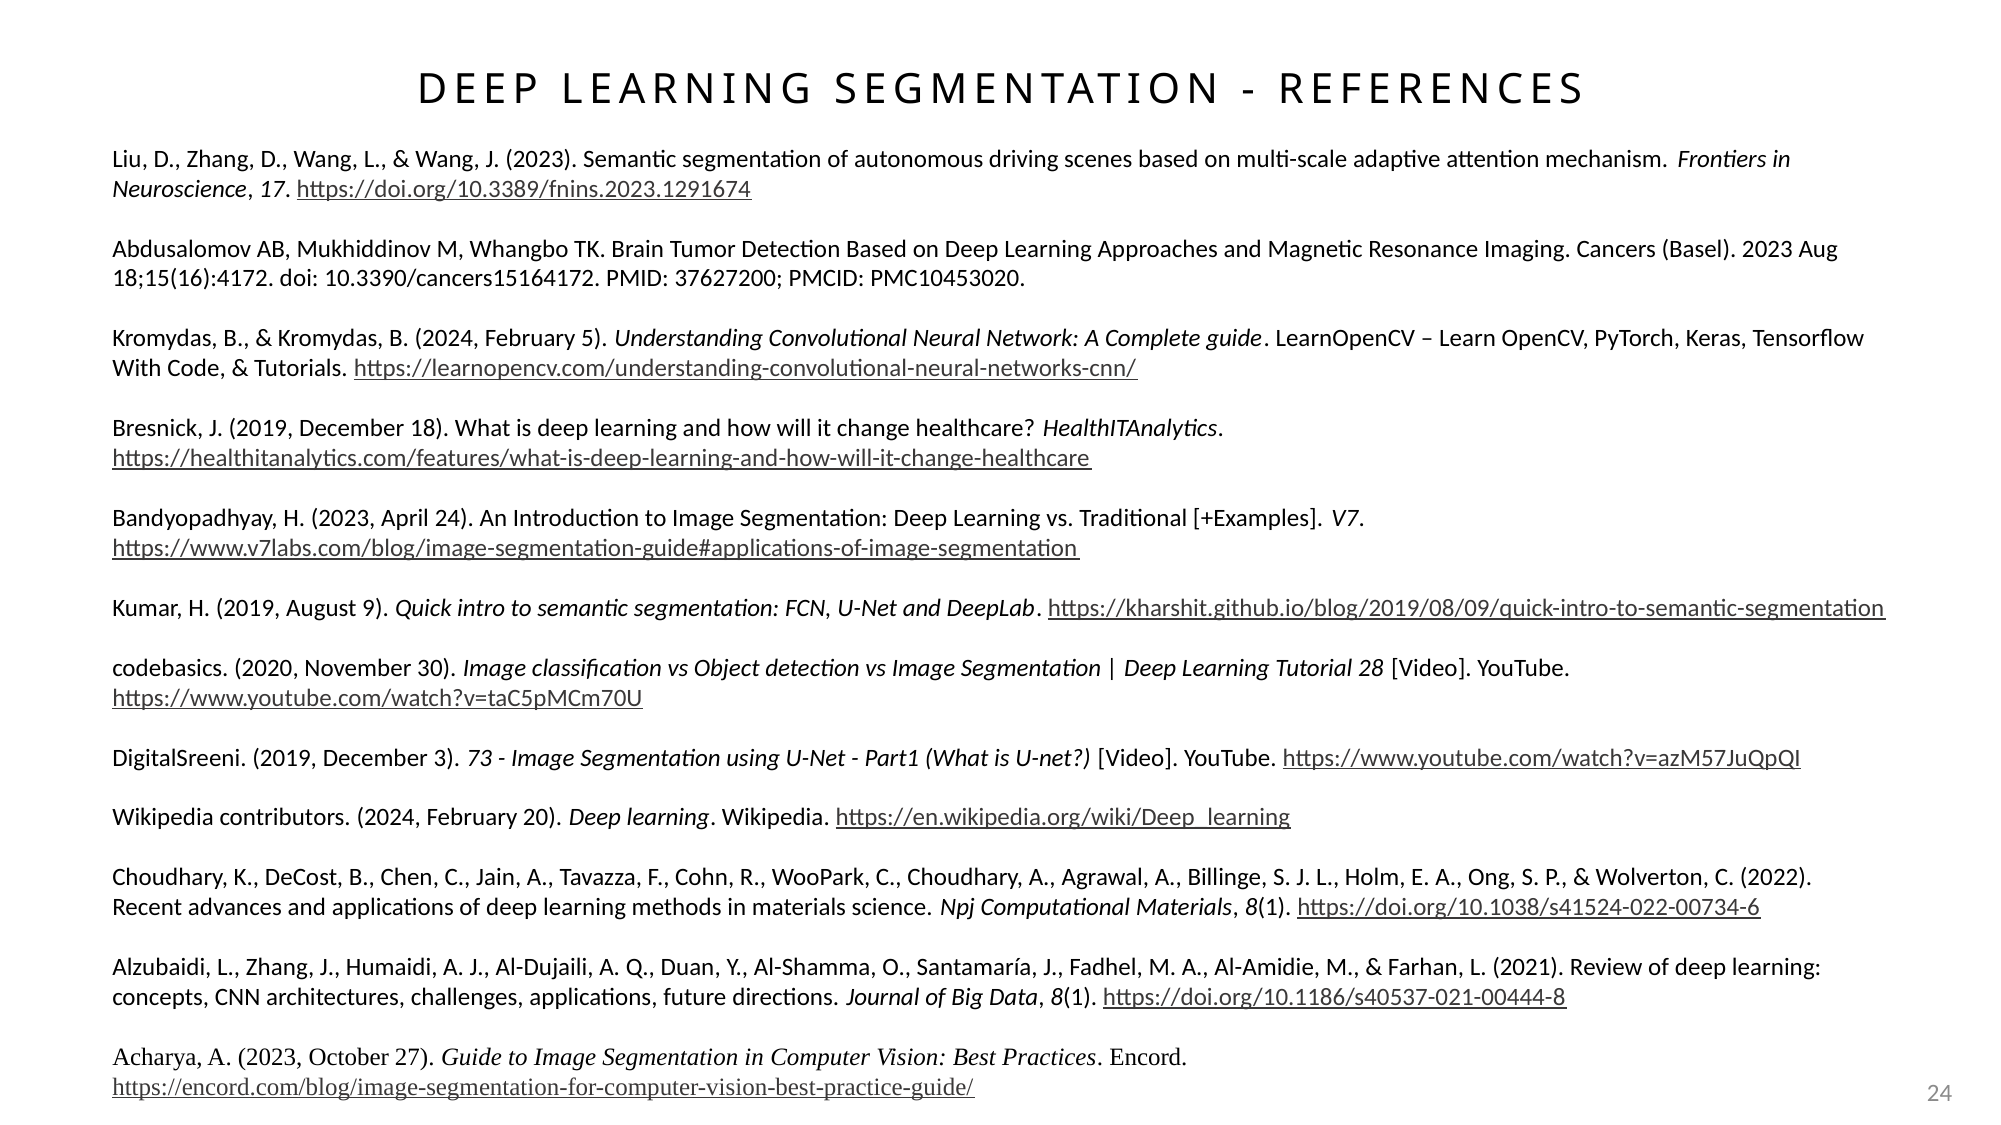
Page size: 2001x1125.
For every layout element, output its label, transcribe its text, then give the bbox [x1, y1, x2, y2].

slide_number 24 [1903, 1061, 1968, 1121]
text_box Deep learning segmentation - References [97, 19, 1903, 134]
text_box Liu, D., Zhang, D., Wang, L., & Wang, J. (2023). Semantic segmentation of autonomous driving scenes based on multi-scale adaptive attention mechanism. Frontiers in Neuroscience, 17. https://doi.org/10.3389/fnins.2023.1291674 Abdusalomov AB, Mukhiddinov M, Whangbo TK. Brain Tumor Detection Based on Deep Learning Approaches and Magnetic Resonance Imaging. Cancers (Basel). 2023 Aug 18;15(16):4172. doi: 10.3390/cancers15164172. PMID: 37627200; PMCID: PMC10453020. Kromydas, B., & Kromydas, B. (2024, February 5). Understanding Convolutional Neural Network: A Complete guide. LearnOpenCV – Learn OpenCV, PyTorch, Keras, Tensorflow With Code, & Tutorials. https://learnopencv.com/understanding-convolutional-neural-networks-cnn/ Bresnick, J. (2019, December 18). What is deep learning and how will it change healthcare? HealthITAnalytics. https://healthitanalytics.com/features/what-is-deep-learning-and-how-will-it-change-healthcare Bandyopadhyay, H. (2023, April 24). An Introduction to Image Segmentation: Deep Learning vs. Traditional [+Examples]. V7. https://www.v7labs.com/blog/image-segmentation-guide#applications-of-image-segmentation Kumar, H. (2019, August 9). Quick intro to semantic segmentation: FCN, U-Net and DeepLab. https://kharshit.github.io/blog/2019/08/09/quick-intro-to-semantic-segmentation codebasics. (2020, November 30). Image classification vs Object detection vs Image Segmentation | Deep Learning Tutorial 28 [Video]. YouTube. https://www.youtube.com/watch?v=taC5pMCm70U DigitalSreeni. (2019, December 3). 73 - Image Segmentation using U-Net - Part1 (What is U-net?) [Video]. YouTube. https://www.youtube.com/watch?v=azM57JuQpQI Wikipedia contributors. (2024, February 20). Deep learning. Wikipedia. https://en.wikipedia.org/wiki/Deep_learning Choudhary, K., DeCost, B., Chen, C., Jain, A., Tavazza, F., Cohn, R., WooPark, C., Choudhary, A., Agrawal, A., Billinge, S. J. L., Holm, E. A., Ong, S. P., & Wolverton, C. (2022). Recent advances and applications of deep learning methods in materials science. Npj Computational Materials, 8(1). https://doi.org/10.1038/s41524-022-00734-6 Alzubaidi, L., Zhang, J., Humaidi, A. J., Al-Dujaili, A. Q., Duan, Y., Al-Shamma, O., Santamaría, J., Fadhel, M. A., Al-Amidie, M., & Farhan, L. (2021). Review of deep learning: concepts, CNN architectures, challenges, applications, future directions. Journal of Big Data, 8(1). https://doi.org/10.1186/s40537-021-00444-8 Acharya, A. (2023, October 27). Guide to Image Segmentation in Computer Vision: Best Practices. Encord. https://encord.com/blog/image-segmentation-for-computer-vision-best-practice-guide/ [97, 134, 1903, 1125]
